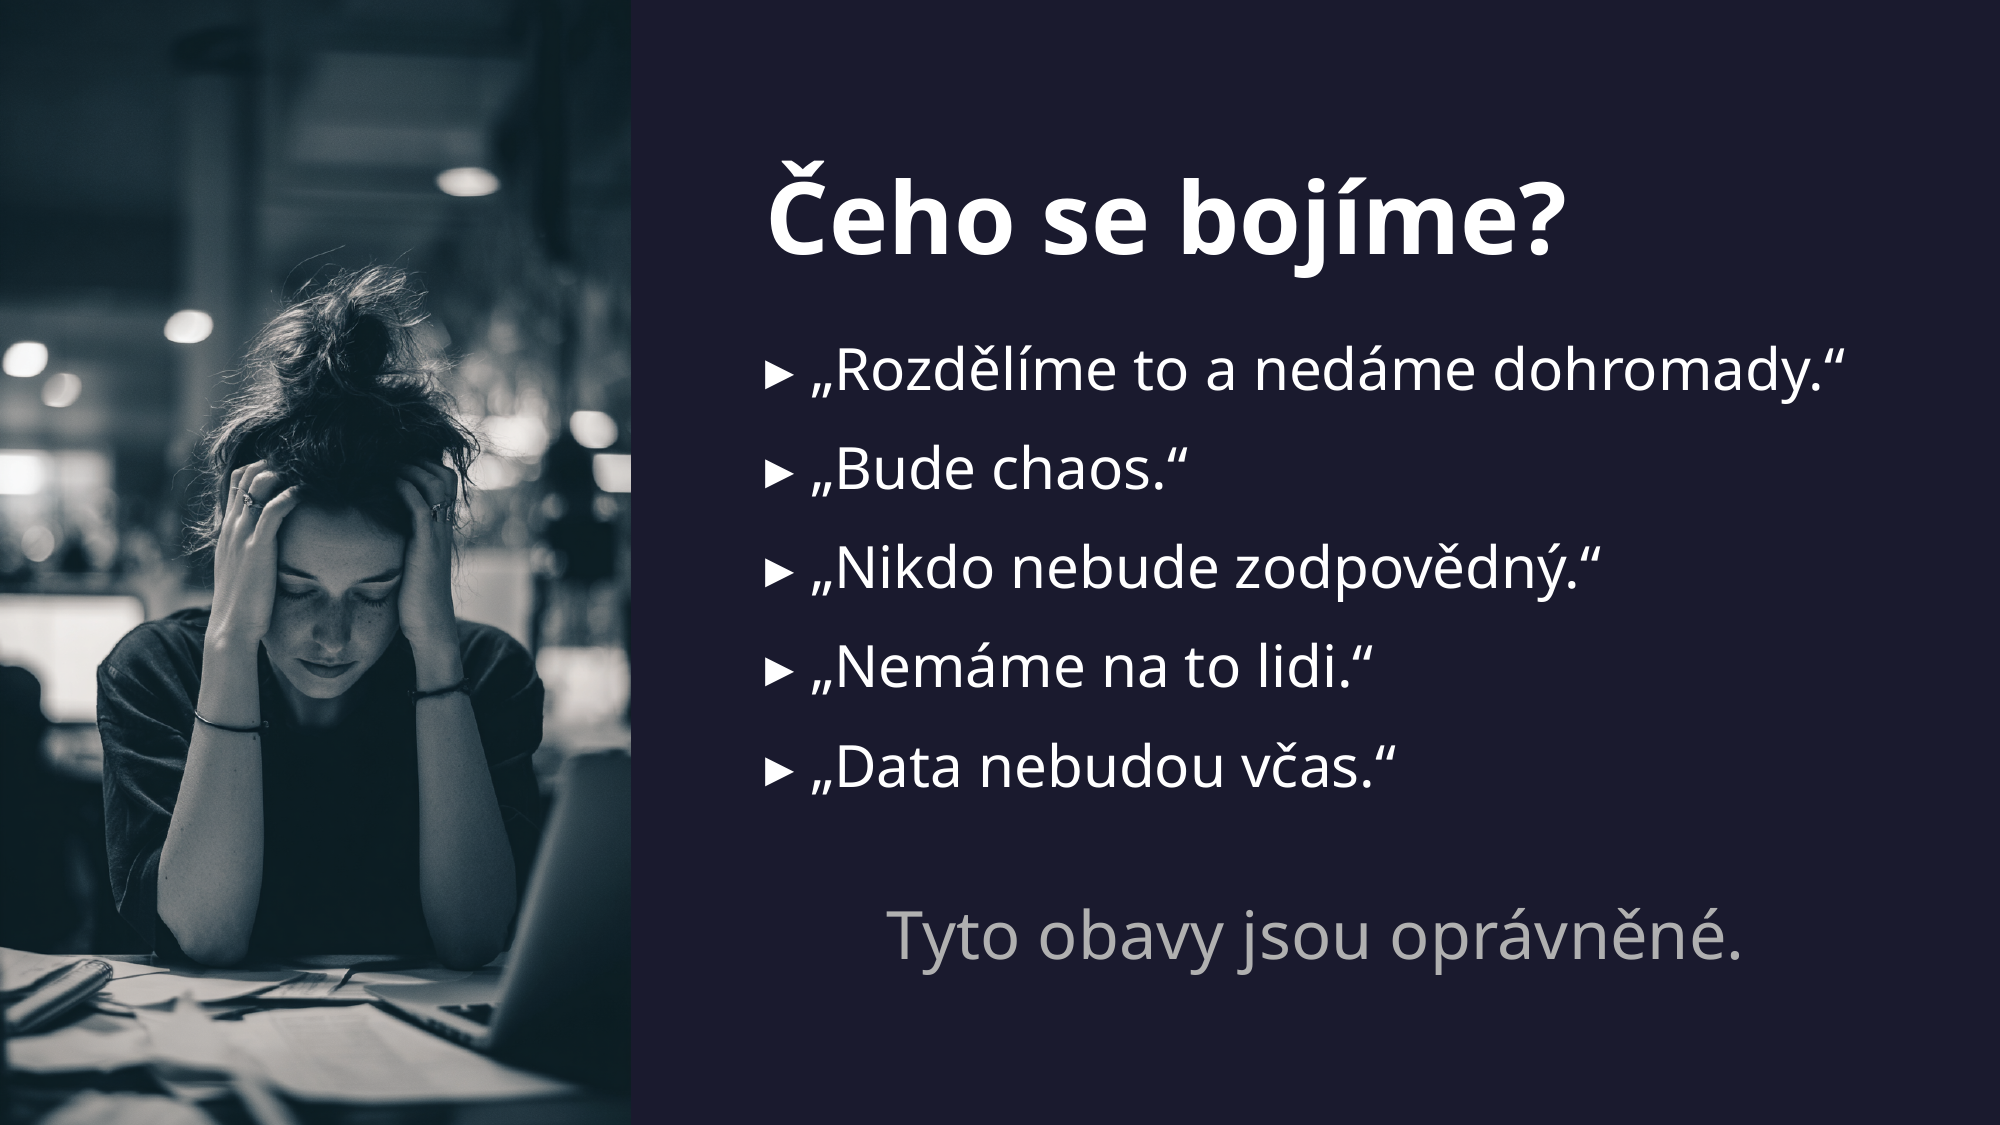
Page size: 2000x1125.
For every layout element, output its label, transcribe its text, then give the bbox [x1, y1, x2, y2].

picture [0, 0, 631, 1125]
text_box Čeho se bojíme? [750, 147, 1882, 283]
text_box Tyto obavy jsou oprávněné. [871, 885, 1761, 981]
text_box ▸ „Rozdělíme to a nedáme dohromady.“ ▸ „Bude chaos.“ ▸ „Nikdo nebude zodpovědný.“ ▸ „Nemáme na to lidi.“ ▸ „Data nebudou včas.“ [750, 324, 1882, 807]
